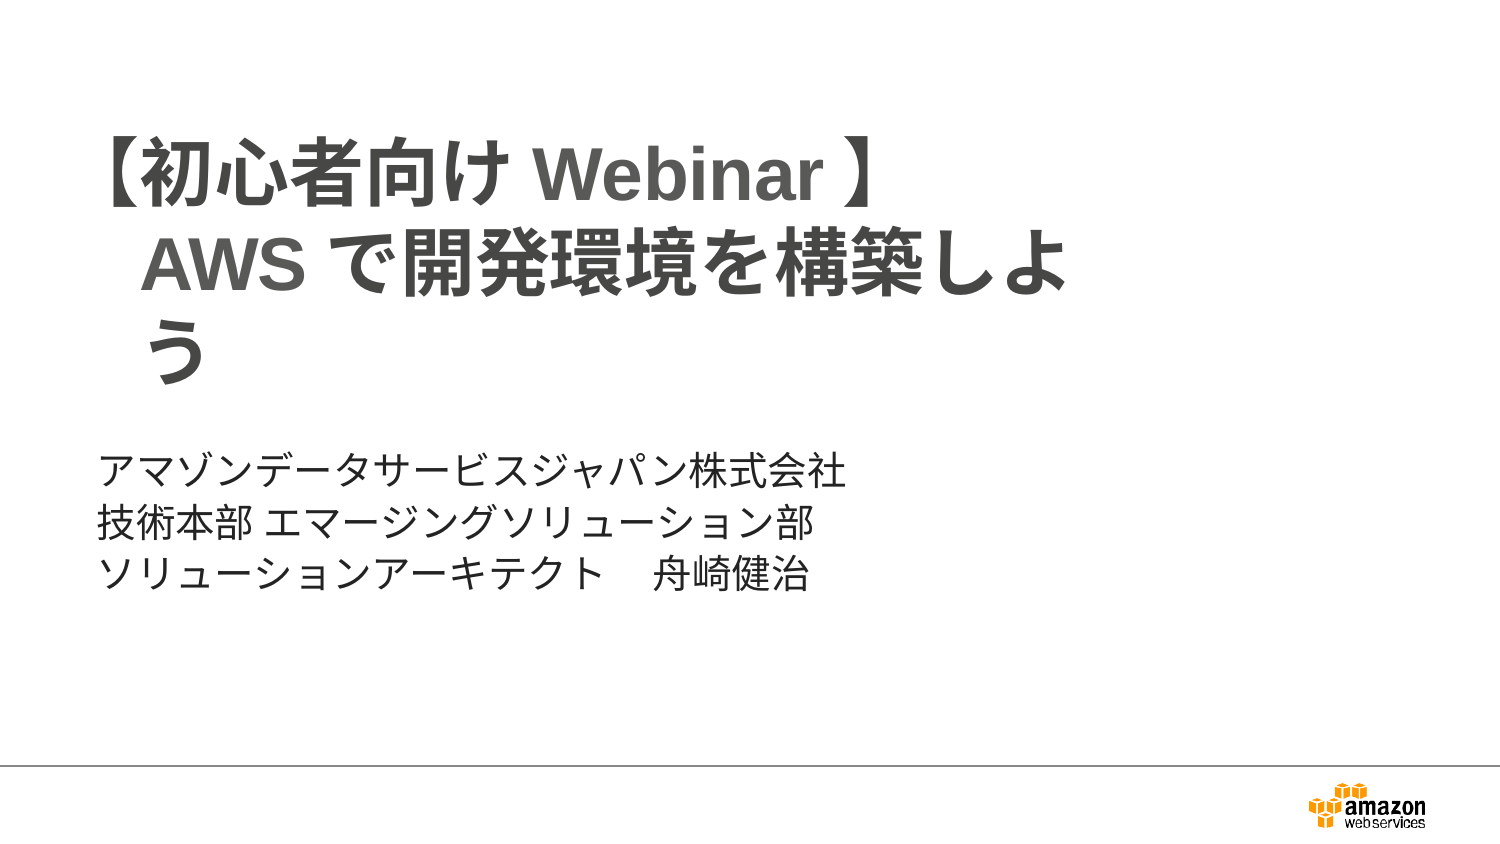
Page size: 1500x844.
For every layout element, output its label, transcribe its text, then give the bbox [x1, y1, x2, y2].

subtitle アマゾンデータサービスジャパン株式会社技術本部 エマージングソリューション部ソリューションアーキテクト 舟崎健治 [94, 439, 851, 844]
picture [1309, 783, 1425, 828]
title 【初心者向けWebinar】 AWSで開発環境を構築しよう [62, 124, 1138, 396]
